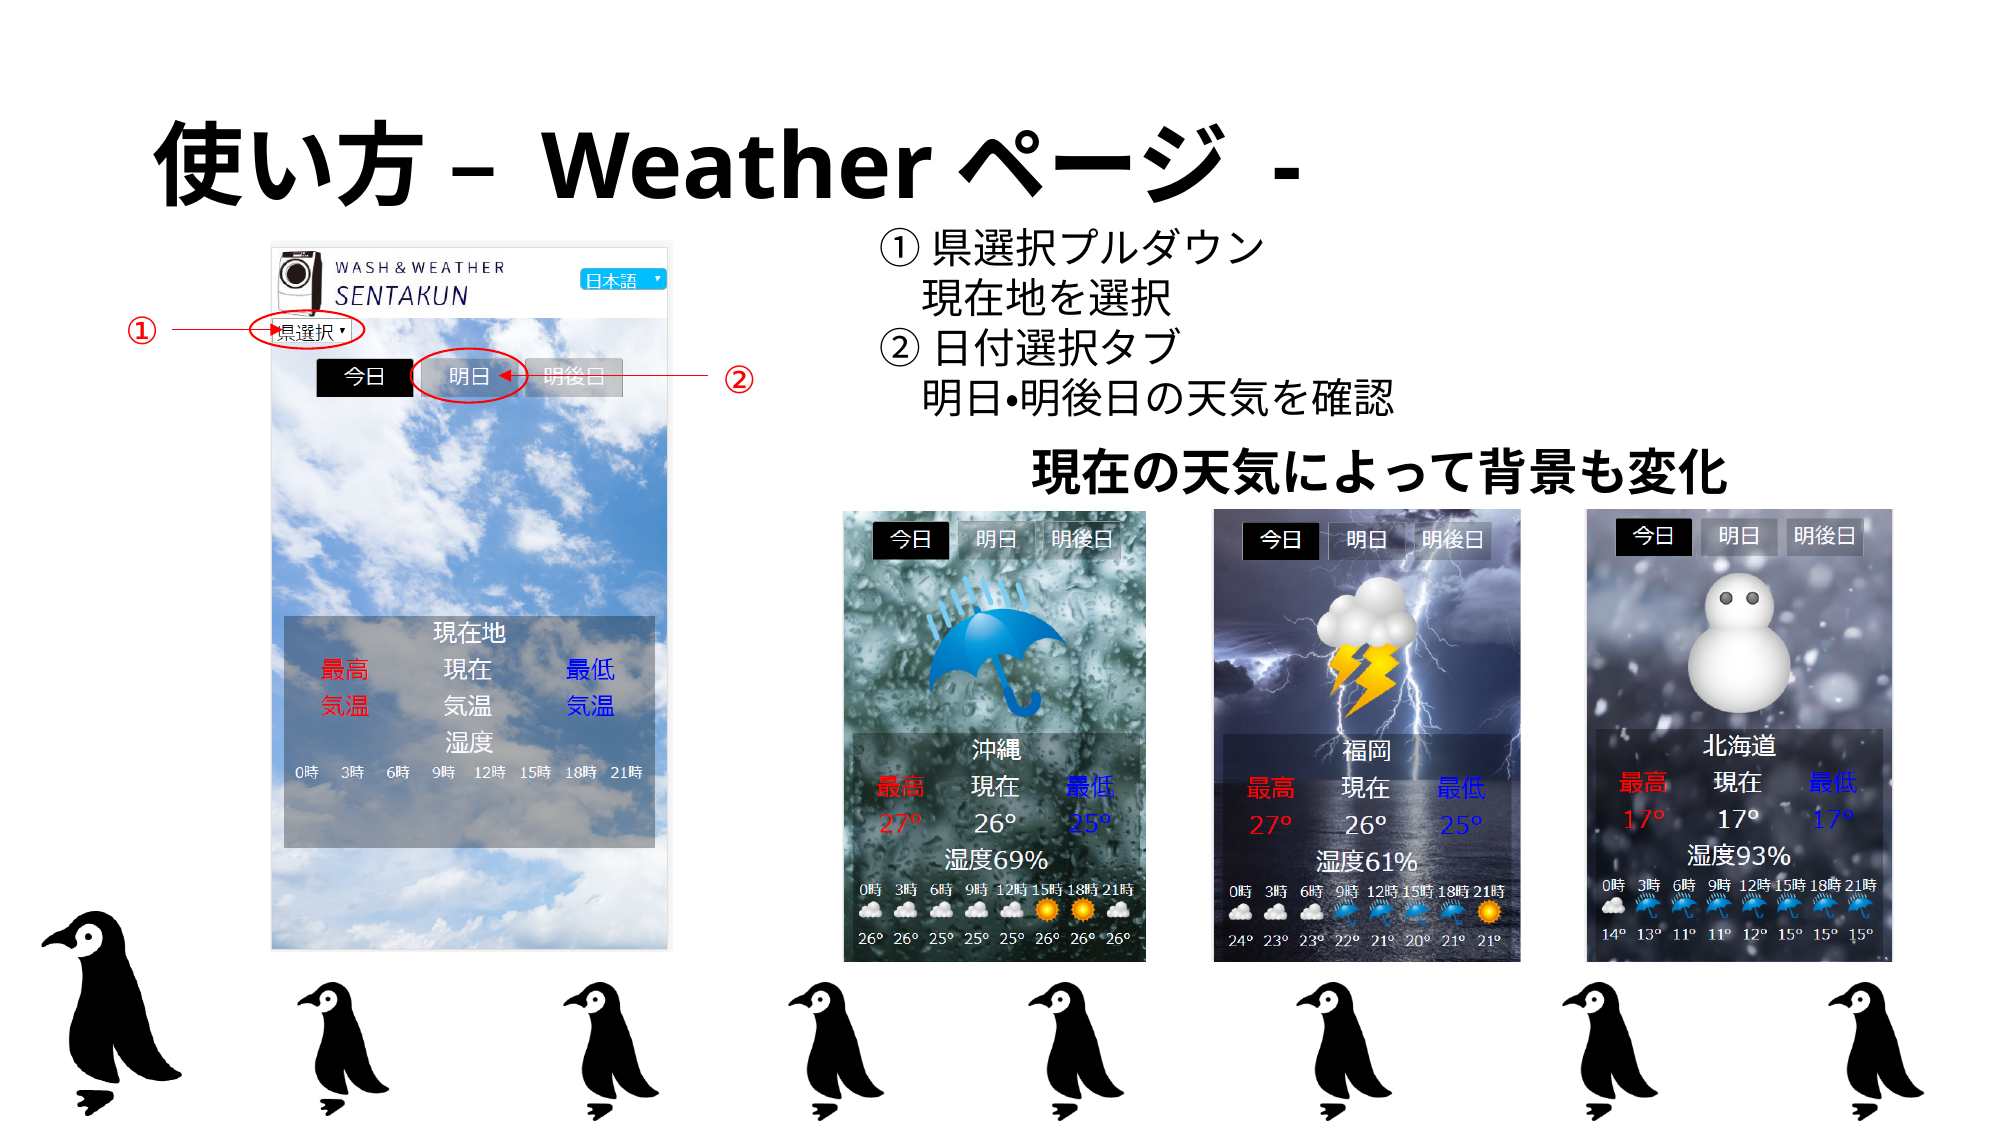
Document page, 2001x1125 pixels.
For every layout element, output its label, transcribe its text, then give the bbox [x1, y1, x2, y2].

picture [766, 982, 906, 1121]
text_box ①県選択プルダウン 現在地を選択 ②日付選択タブ 明日・明後日の天気を確認 [865, 214, 1807, 430]
text_box 現在の天気によって背景も変化 [903, 432, 1857, 508]
text_box ① [110, 299, 183, 359]
picture [1211, 509, 1521, 962]
text_box [248, 330, 270, 346]
text_box ② [707, 348, 758, 409]
picture [1540, 982, 1680, 1121]
picture [9, 911, 214, 1116]
title 使い方 – Weatherページ - [137, 59, 1863, 278]
picture [1806, 982, 1946, 1121]
text_box [248, 313, 270, 329]
picture [842, 511, 1146, 962]
picture [1006, 982, 1146, 1121]
picture [276, 982, 410, 1116]
picture [541, 982, 681, 1121]
picture [270, 240, 673, 953]
picture [1274, 982, 1414, 1121]
picture [1584, 509, 1894, 962]
